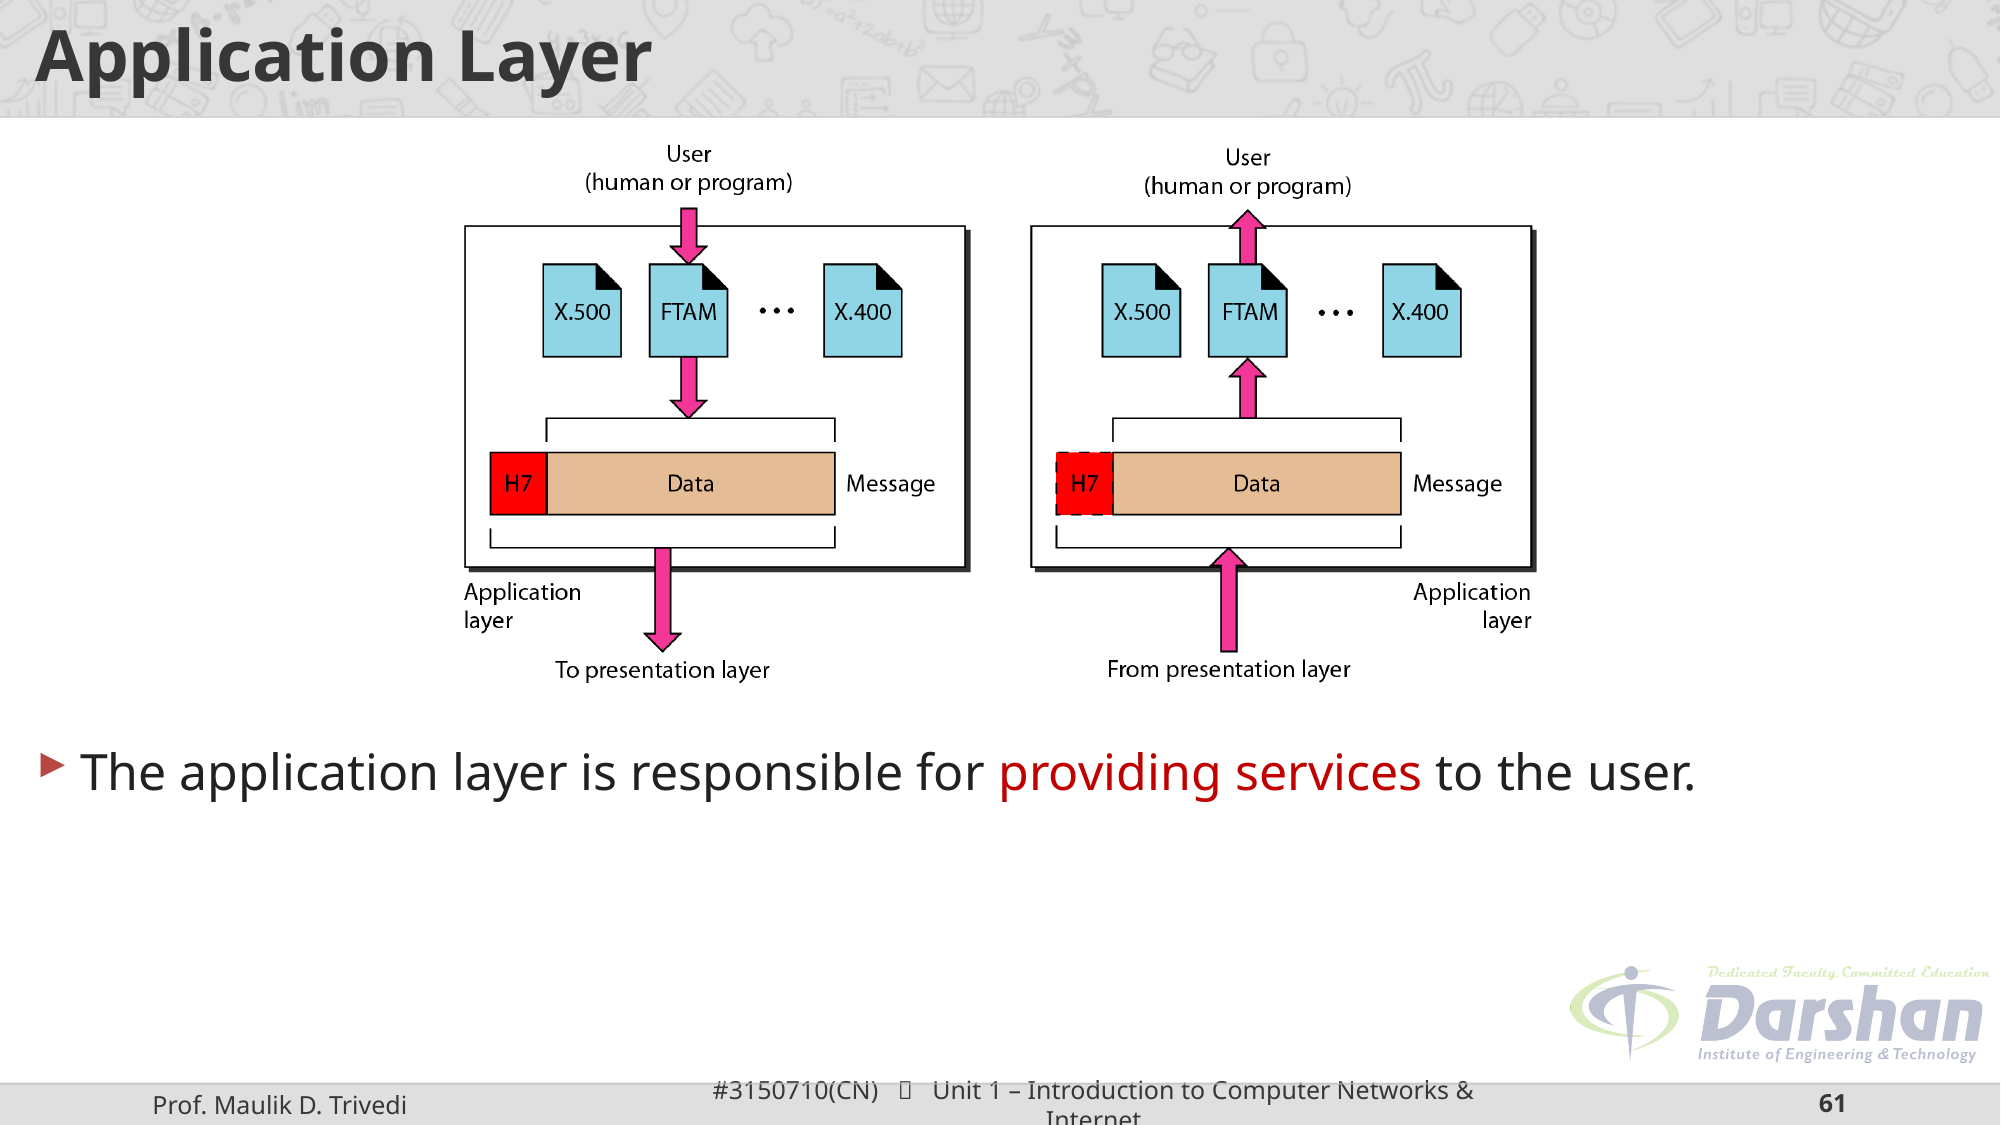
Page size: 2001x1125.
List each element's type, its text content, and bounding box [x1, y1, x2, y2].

title Application Layer [0, 0, 2000, 117]
picture [463, 141, 1537, 684]
list The application layer is responsible for providing services to the user. [21, 141, 1979, 1059]
